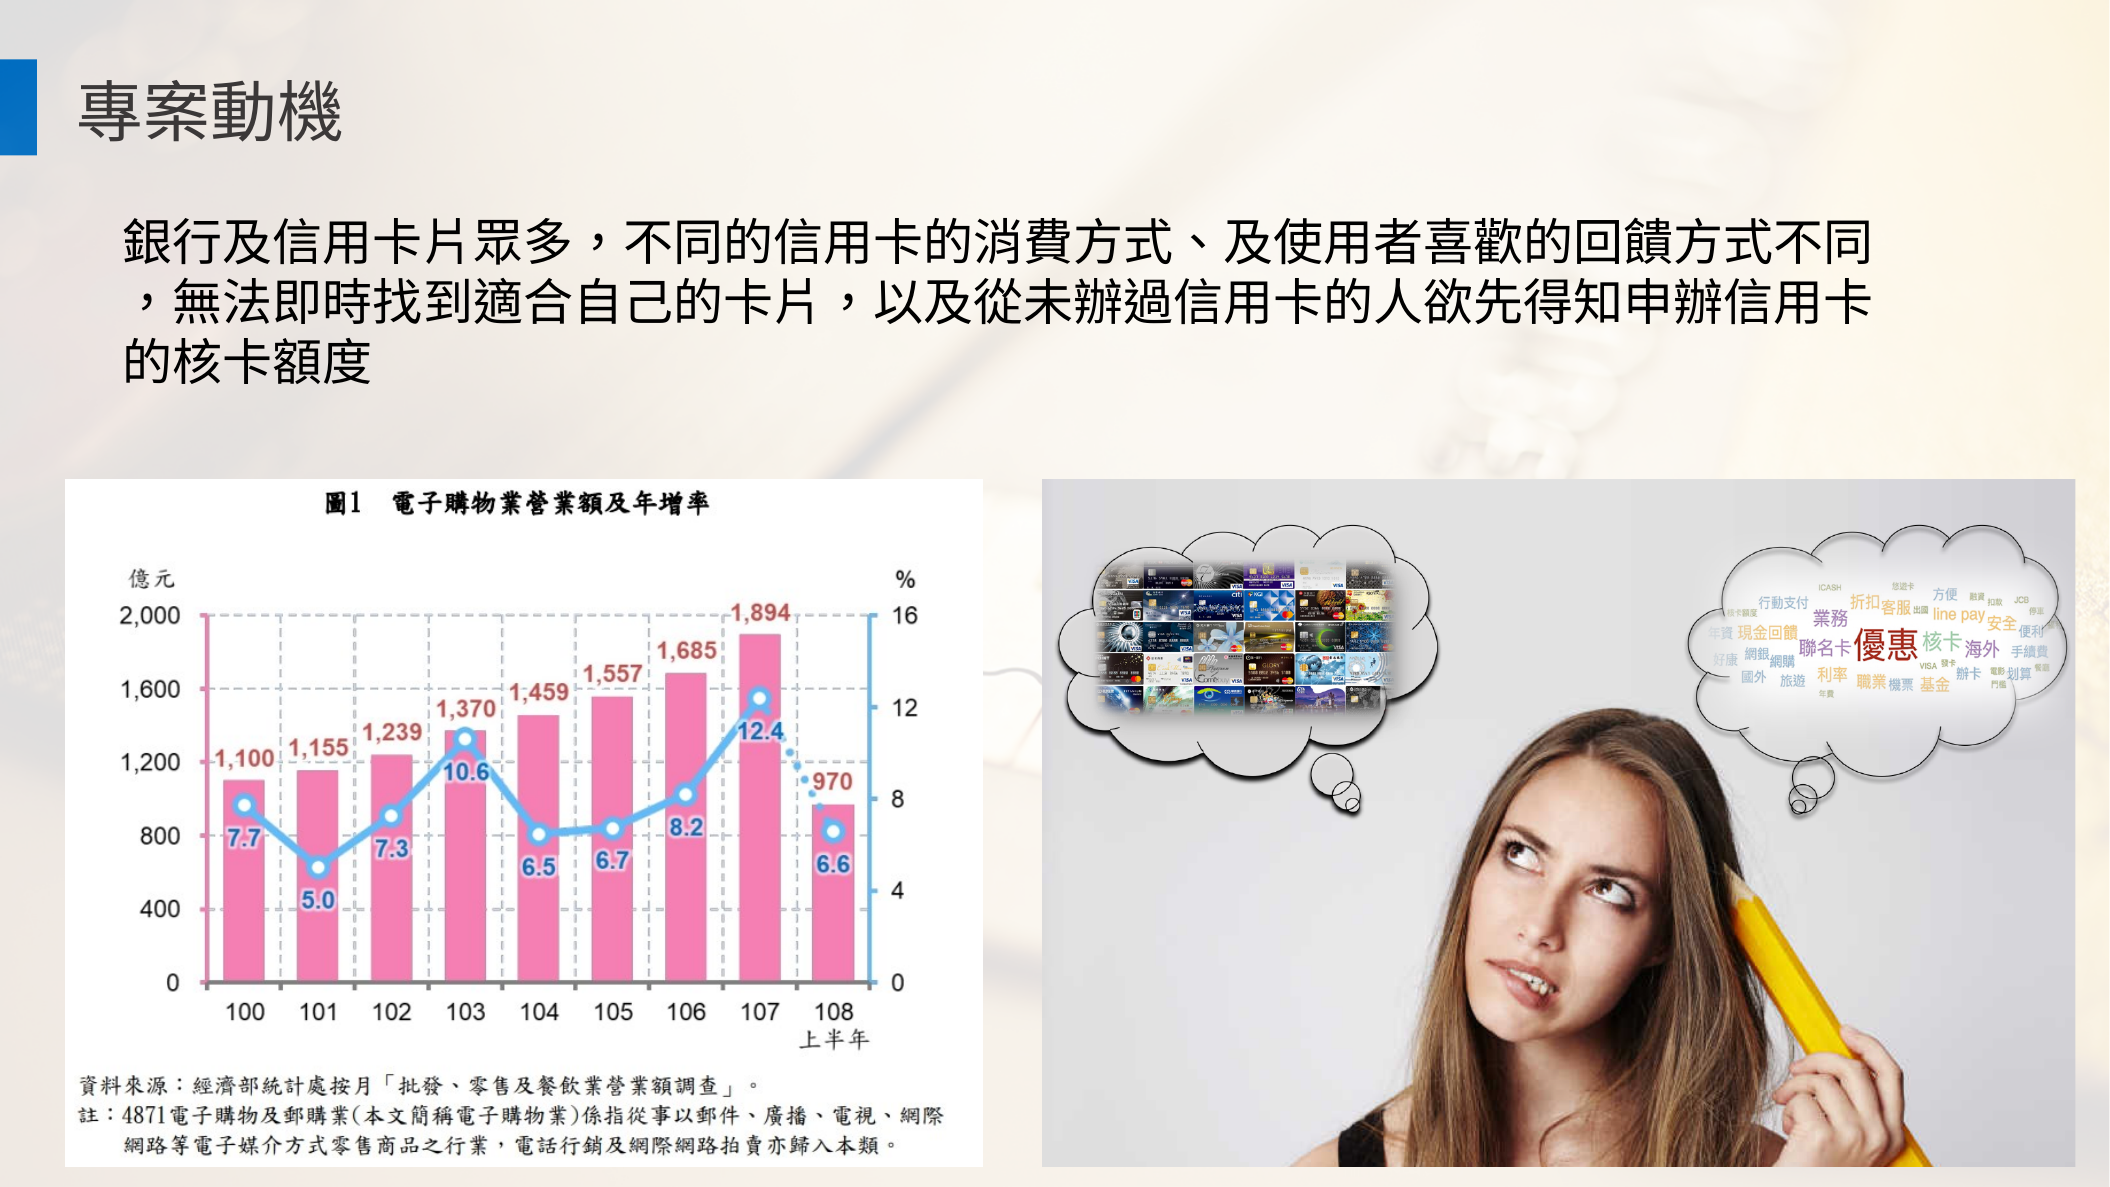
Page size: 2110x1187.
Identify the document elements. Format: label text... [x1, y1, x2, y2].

picture [65, 479, 983, 1167]
picture [1042, 479, 2092, 1167]
text_box 專案動機 [61, 61, 500, 158]
text_box 銀行及信用卡片眾多，不同的信用卡的消費方式、及使用者喜歡的回饋方式不同 ，無法即時找到適合自己的卡片，以及從未辦過信用卡的人欲先得知申辦信用卡 的核卡額度 [108, 203, 2110, 399]
